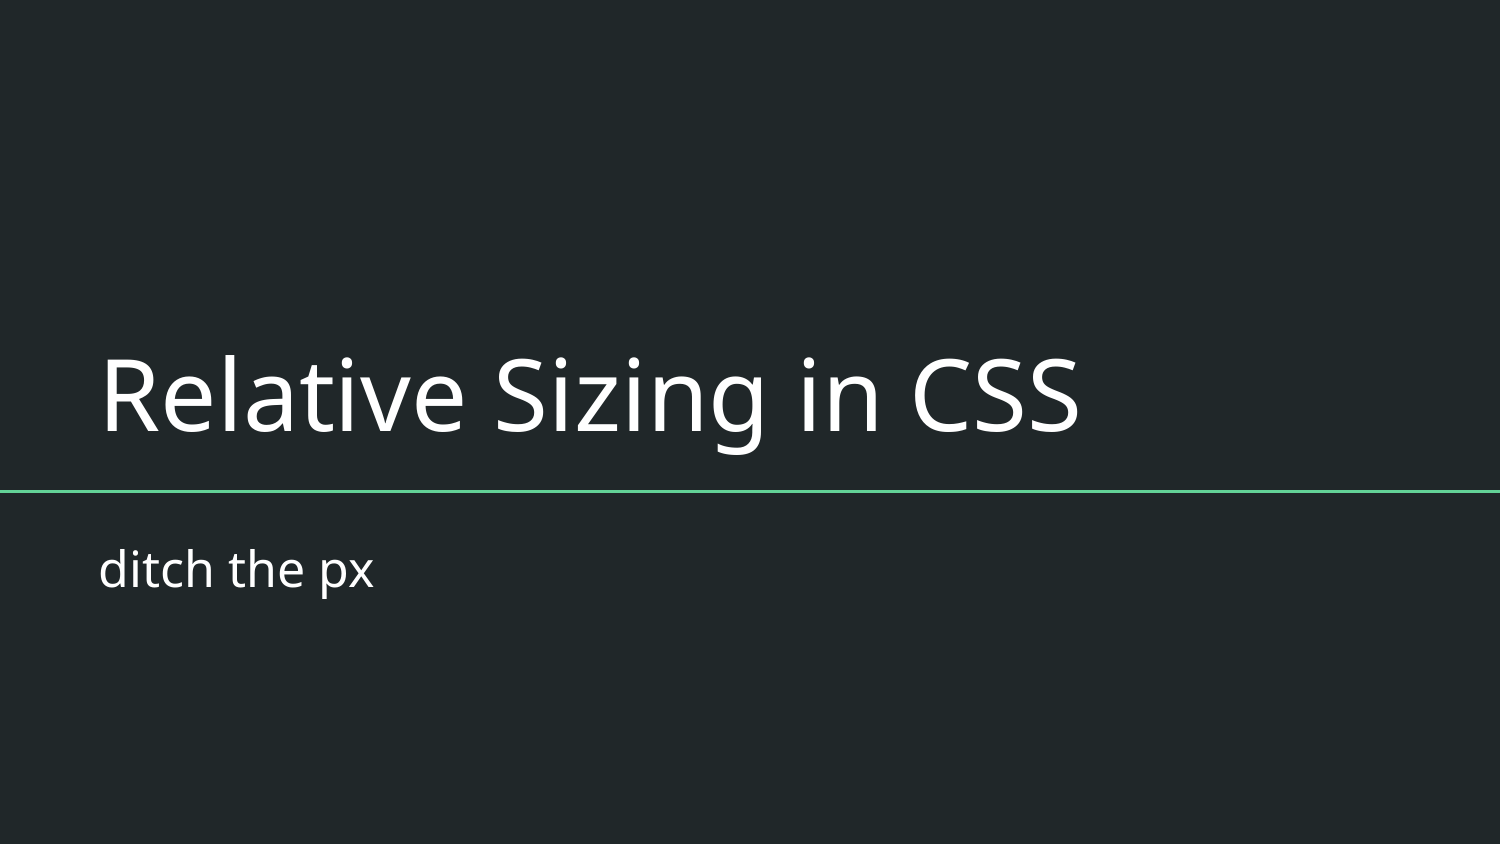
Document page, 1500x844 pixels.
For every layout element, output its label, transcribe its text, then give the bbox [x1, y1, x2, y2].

title Relative Sizing in CSS [83, 206, 1417, 467]
subtitle ditch the px [83, 522, 1417, 626]
